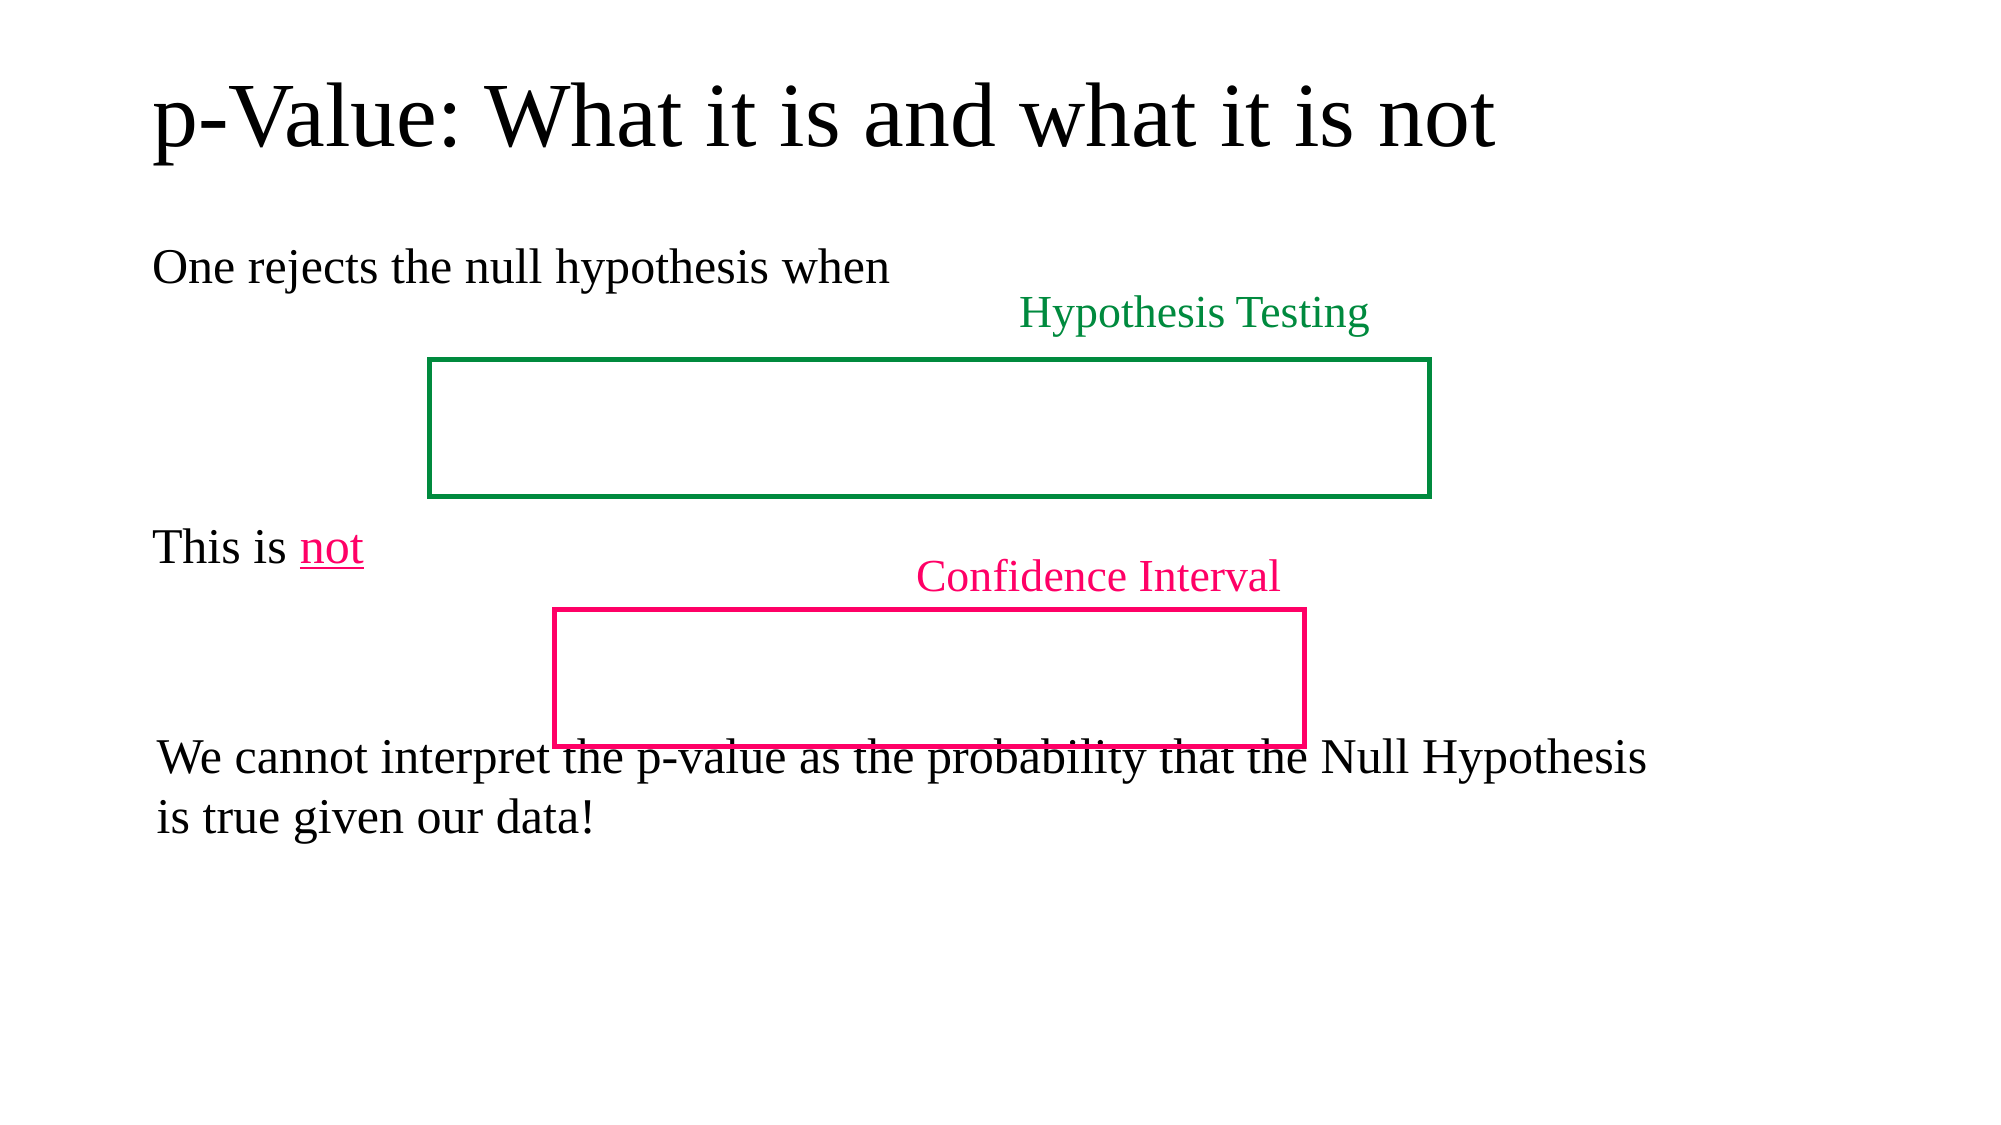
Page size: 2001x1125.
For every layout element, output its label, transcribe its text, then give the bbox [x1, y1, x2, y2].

text_box p-Value: What it is and what it is not [137, 59, 1895, 196]
text_box [334, 196, 1735, 297]
text_box [428, 358, 1431, 498]
text_box [553, 608, 1306, 748]
text_box Hypothesis Testing [1004, 274, 1430, 345]
text_box Confidence Interval [901, 538, 1386, 609]
